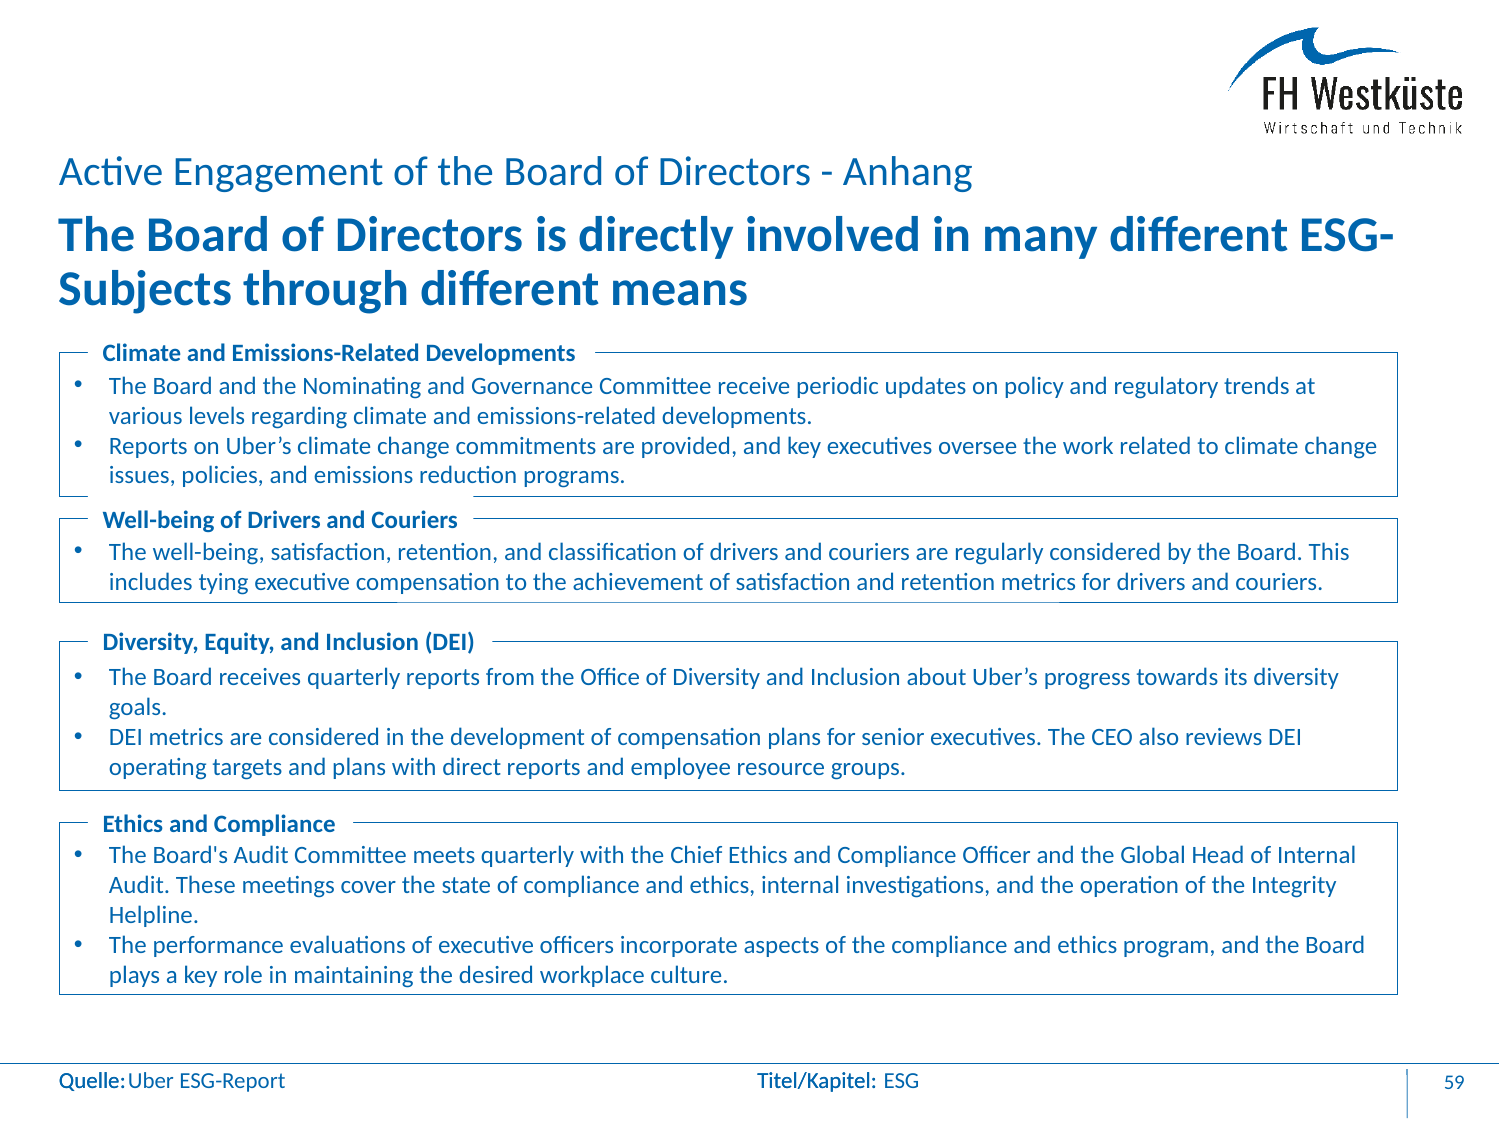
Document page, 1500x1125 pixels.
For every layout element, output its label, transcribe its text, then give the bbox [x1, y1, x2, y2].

list Uber ESG-Report [127, 1069, 743, 1119]
text_box Well-being of Drivers and Couriers [87, 495, 474, 542]
slide_number 59 [1414, 1069, 1465, 1099]
text_box Climate and Emissions-Related Developments [87, 328, 596, 375]
list Active Engagement of the Board of Directors - Anhang [59, 149, 1465, 197]
text_box The Board and the Nominating and Governance Committee receive periodic updates on policy and regulatory trends at various levels regarding climate and emissions-related developments. Reports on Uber’s climate change commitments are provided, and key executives oversee the work related to climate change issues, policies, and emissions reduction programs. [58, 351, 1398, 497]
title The Board of Directors is directly involved in many different ESG-Subjects through different means [59, 208, 1465, 315]
picture [1219, 19, 1474, 147]
text_box Ethics and Compliance [87, 799, 354, 846]
text_box The Board receives quarterly reports from the Office of Diversity and Inclusion about Uber’s progress towards its diversity goals. DEI metrics are considered in the development of compensation plans for senior executives. The CEO also reviews DEI operating targets and plans with direct reports and employee resource groups. [58, 640, 1398, 791]
text_box The Board's Audit Committee meets quarterly with the Chief Ethics and Compliance Officer and the Global Head of Internal Audit. These meetings cover the state of compliance and ethics, internal investigations, and the operation of the Integrity Helpline. The performance evaluations of executive officers incorporate aspects of the compliance and ethics program, and the Board plays a key role in maintaining the desired workplace culture. [58, 821, 1398, 995]
text_box Diversity, Equity, and Inclusion (DEI) [87, 617, 493, 664]
list ESG [883, 1069, 1400, 1119]
text_box The well-being, satisfaction, retention, and classification of drivers and couriers are regularly considered by the Board. This includes tying executive compensation to the achievement of satisfaction and retention metrics for drivers and couriers. [58, 517, 1398, 603]
